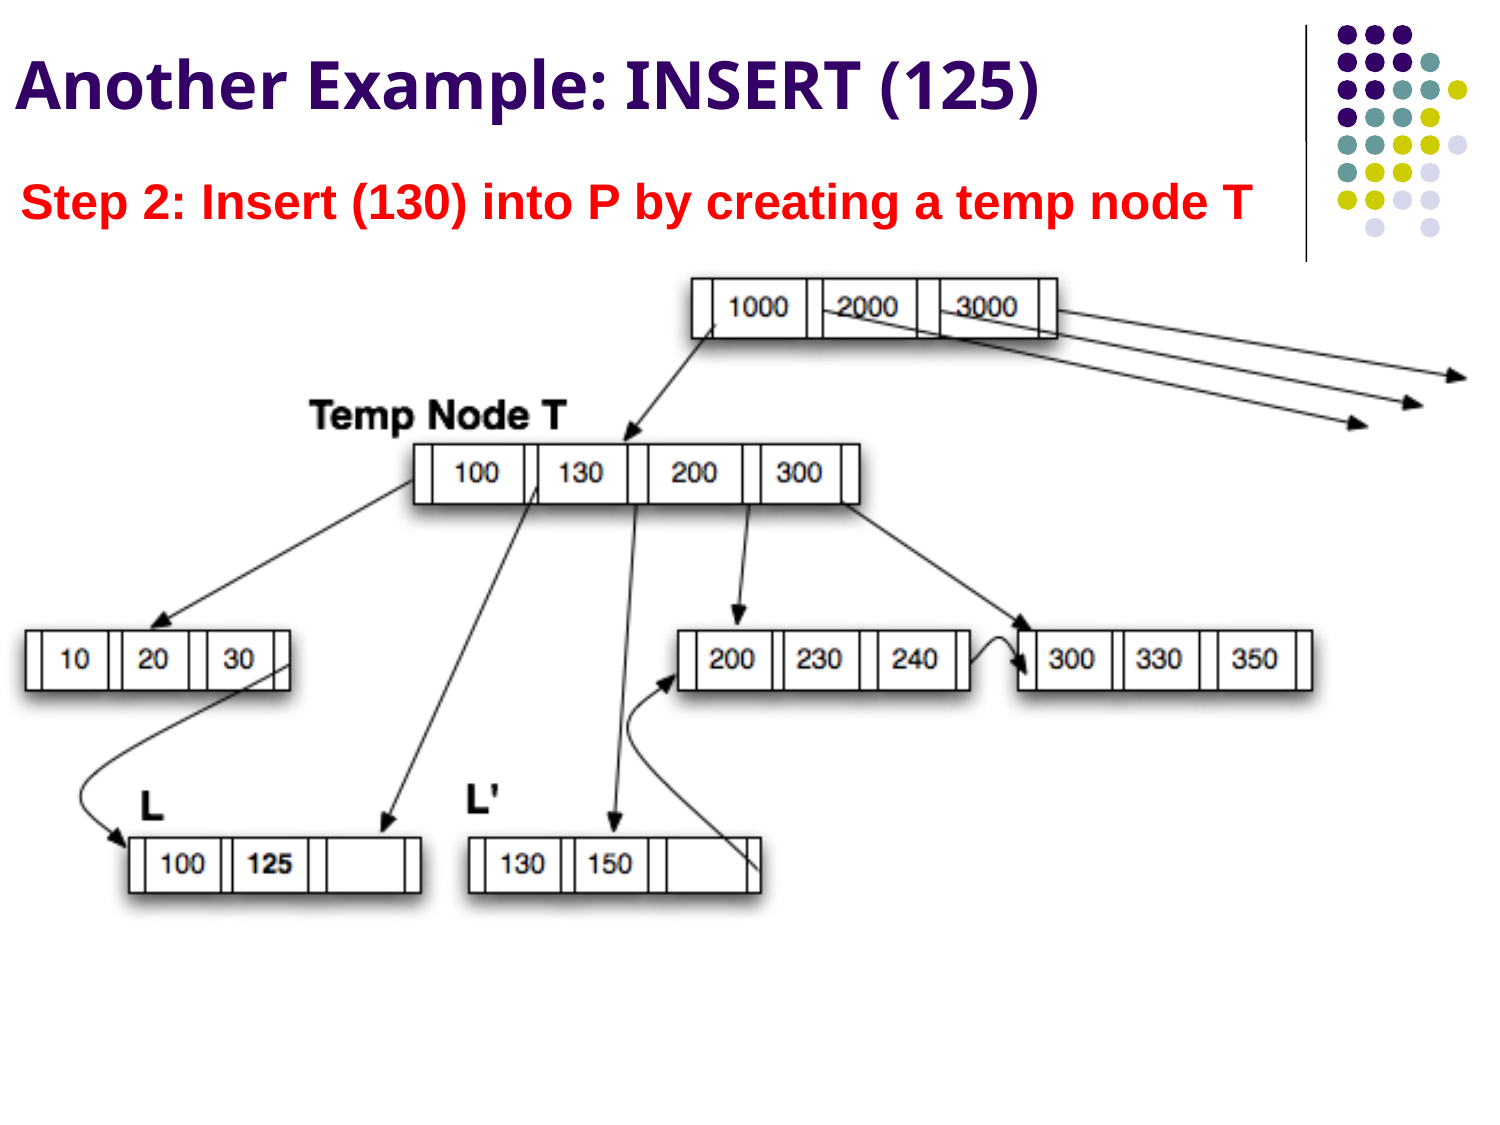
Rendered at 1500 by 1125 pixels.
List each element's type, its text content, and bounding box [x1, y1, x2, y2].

picture [0, 262, 1500, 927]
title Another Example: INSERT (125) [0, 0, 1238, 131]
text_box Step 2: Insert (130) into P by creating a temp node T [5, 162, 1270, 238]
